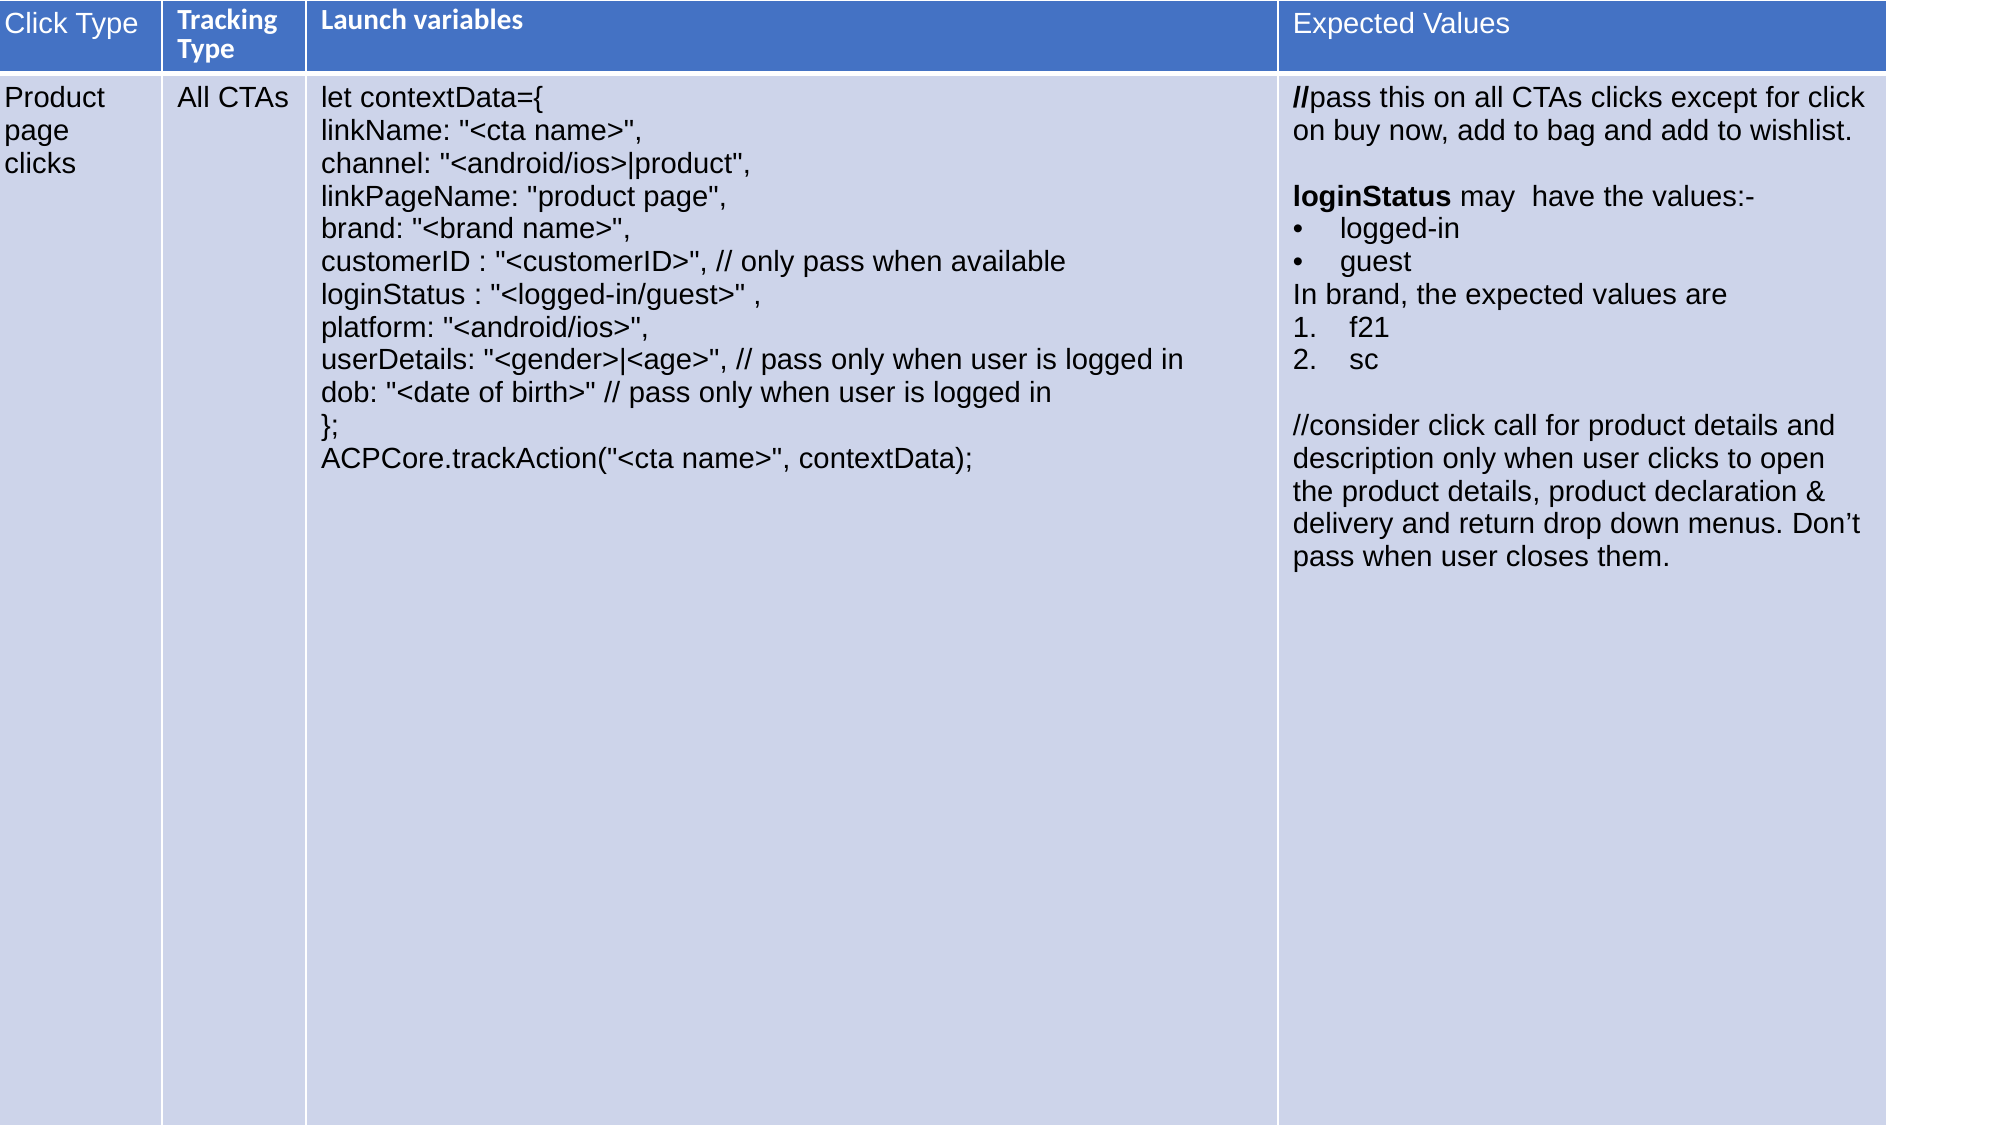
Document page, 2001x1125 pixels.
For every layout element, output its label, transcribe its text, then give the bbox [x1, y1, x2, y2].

table_header Launch variables [307, 1, 1277, 71]
table_cell //pass this on all CTAs clicks except for click on buy now, add to bag and add to wishlist. loginStatus may have the values:- logged-in guest In brand, the expected values are f21 sc //consider click call for product details and description only when user clicks to open the product details, product declaration & delivery and return drop down menus. Don’t pass when user closes them. [1279, 76, 1886, 1125]
table_cell let contextData={ linkName: "<cta name>", channel: "<android/ios>|product", linkPageName: "product page", brand: "<brand name>", customerID : "<customerID>", // only pass when available loginStatus : "<logged-in/guest>" , platform: "<android/ios>", userDetails: "<gender>|<age>", // pass only when user is logged in dob: "<date of birth>" // pass only when user is logged in }; ACPCore.trackAction("<cta name>", contextData); [307, 76, 1277, 1125]
table_header Expected Values [1279, 1, 1886, 71]
table_cell Product page clicks [0, 76, 161, 1125]
table_header Tracking Type [163, 1, 305, 71]
table_cell All CTAs [163, 76, 305, 1125]
table_header Click Type [0, 1, 161, 71]
